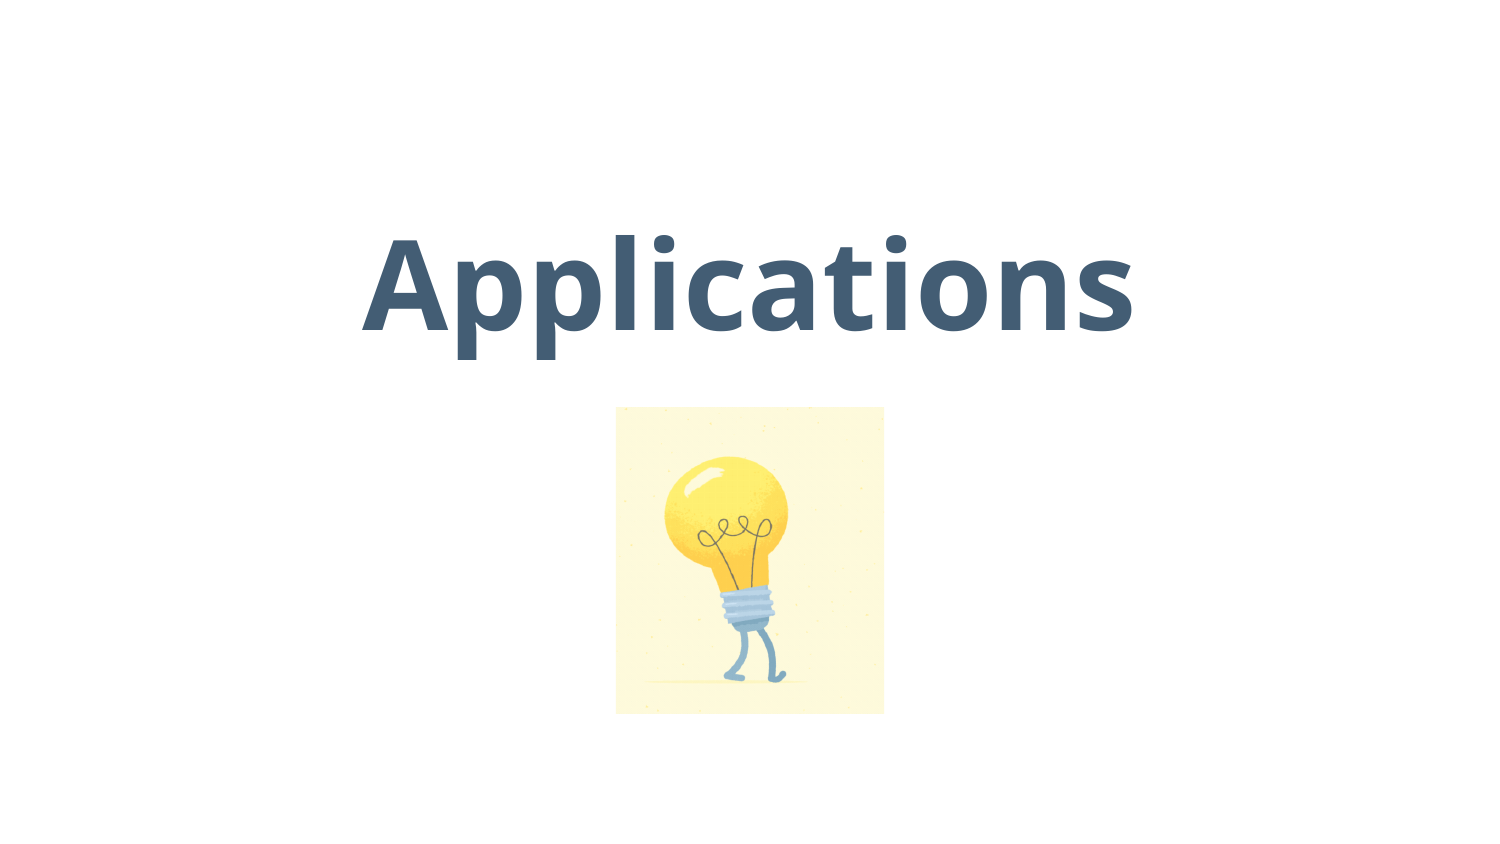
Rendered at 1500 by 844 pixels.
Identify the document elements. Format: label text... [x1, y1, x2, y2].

picture [615, 407, 885, 715]
title Applications [51, 185, 1449, 371]
